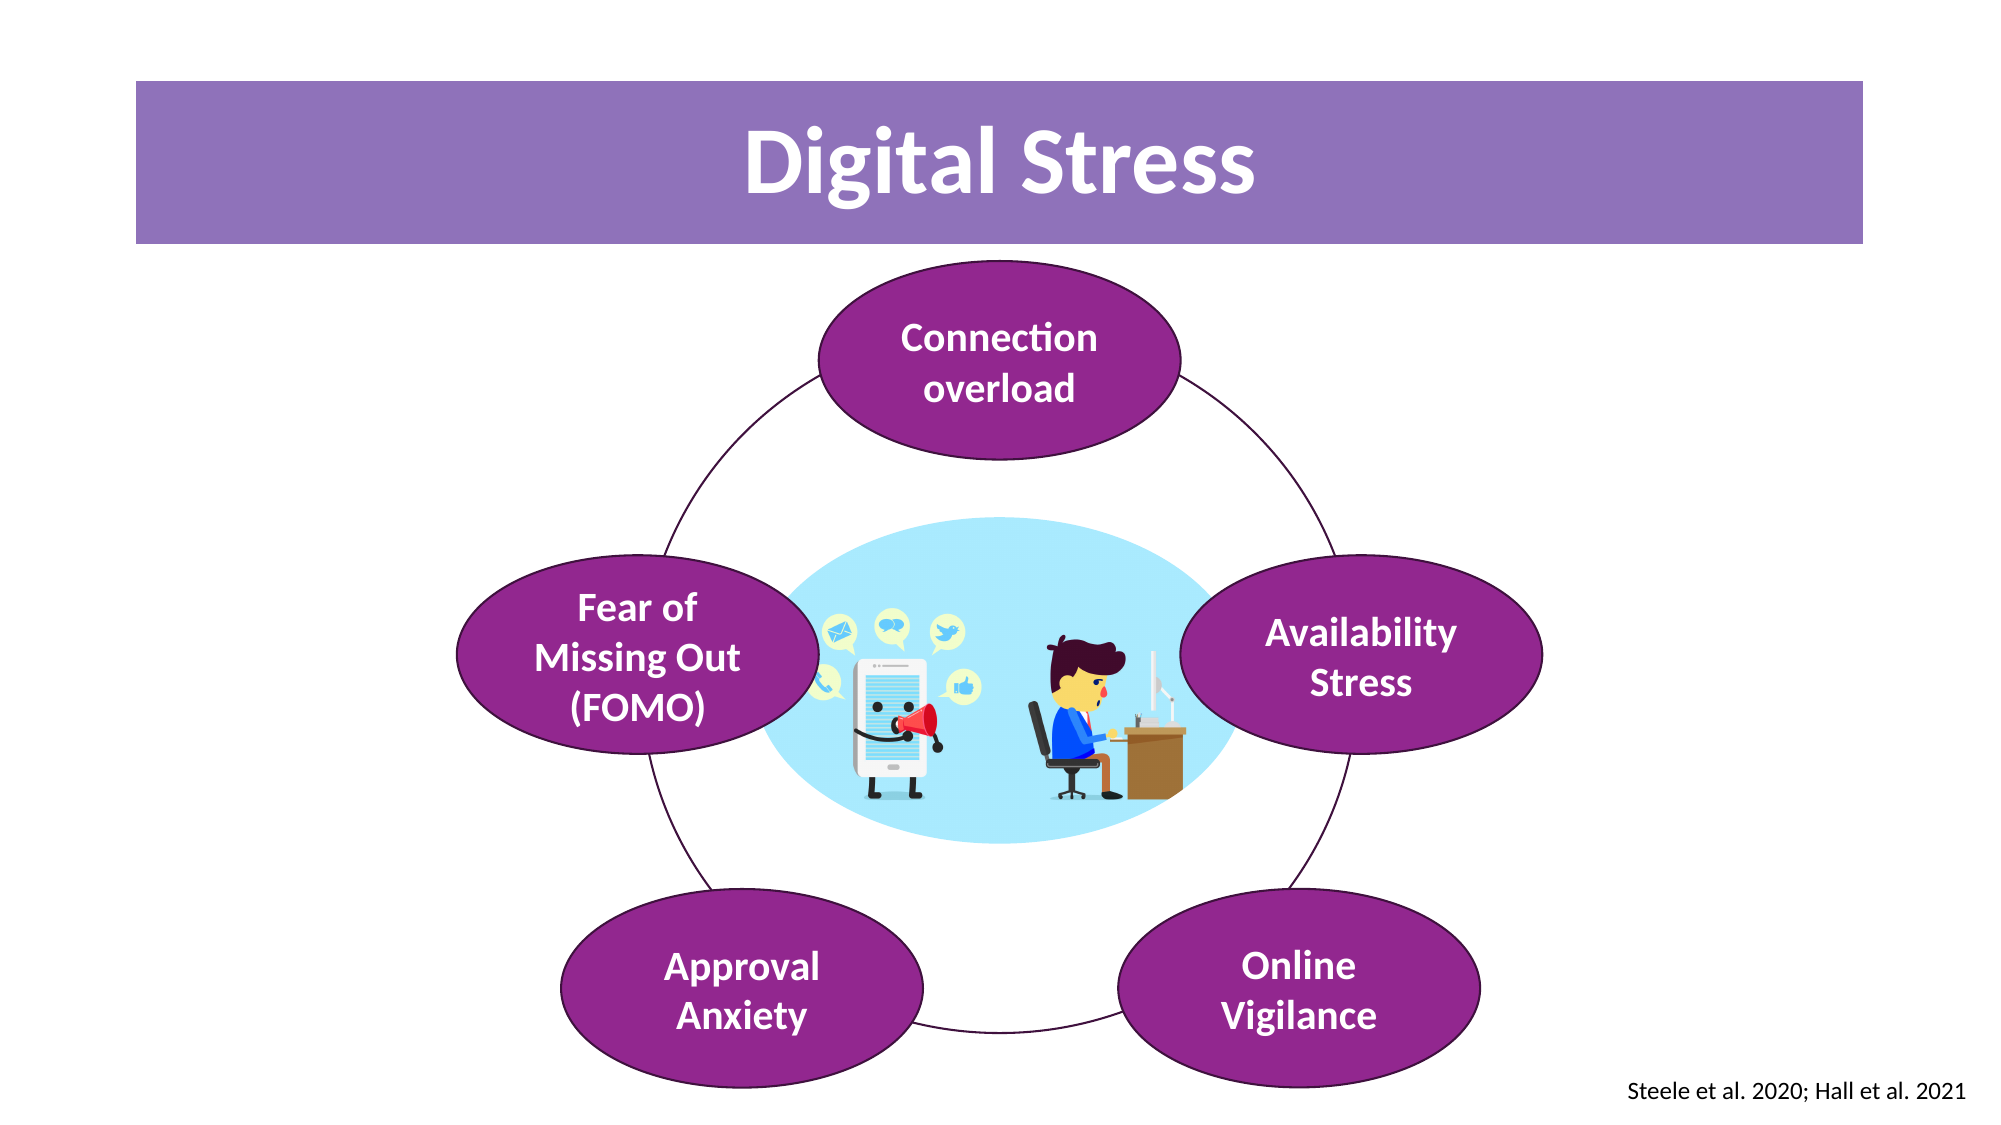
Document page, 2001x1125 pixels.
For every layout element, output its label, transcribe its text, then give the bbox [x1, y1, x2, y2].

text_box Connection overload [817, 259, 1182, 461]
text_box Online Vigilance [1117, 887, 1482, 1089]
text_box Approval Anxiety [560, 887, 925, 1089]
text_box Availability Stress [1246, 554, 1544, 755]
text_box [648, 733, 1352, 1035]
text_box [663, 374, 1336, 576]
text_box Fear of Missing Out (FOMO) [455, 554, 753, 755]
title Digital Stress [137, 82, 1863, 244]
text_box Steele et al. 2020; Hall et al. 2021 [1749, 1066, 2000, 1112]
text_box [250, 247, 1749, 1113]
picture [753, 517, 1246, 844]
